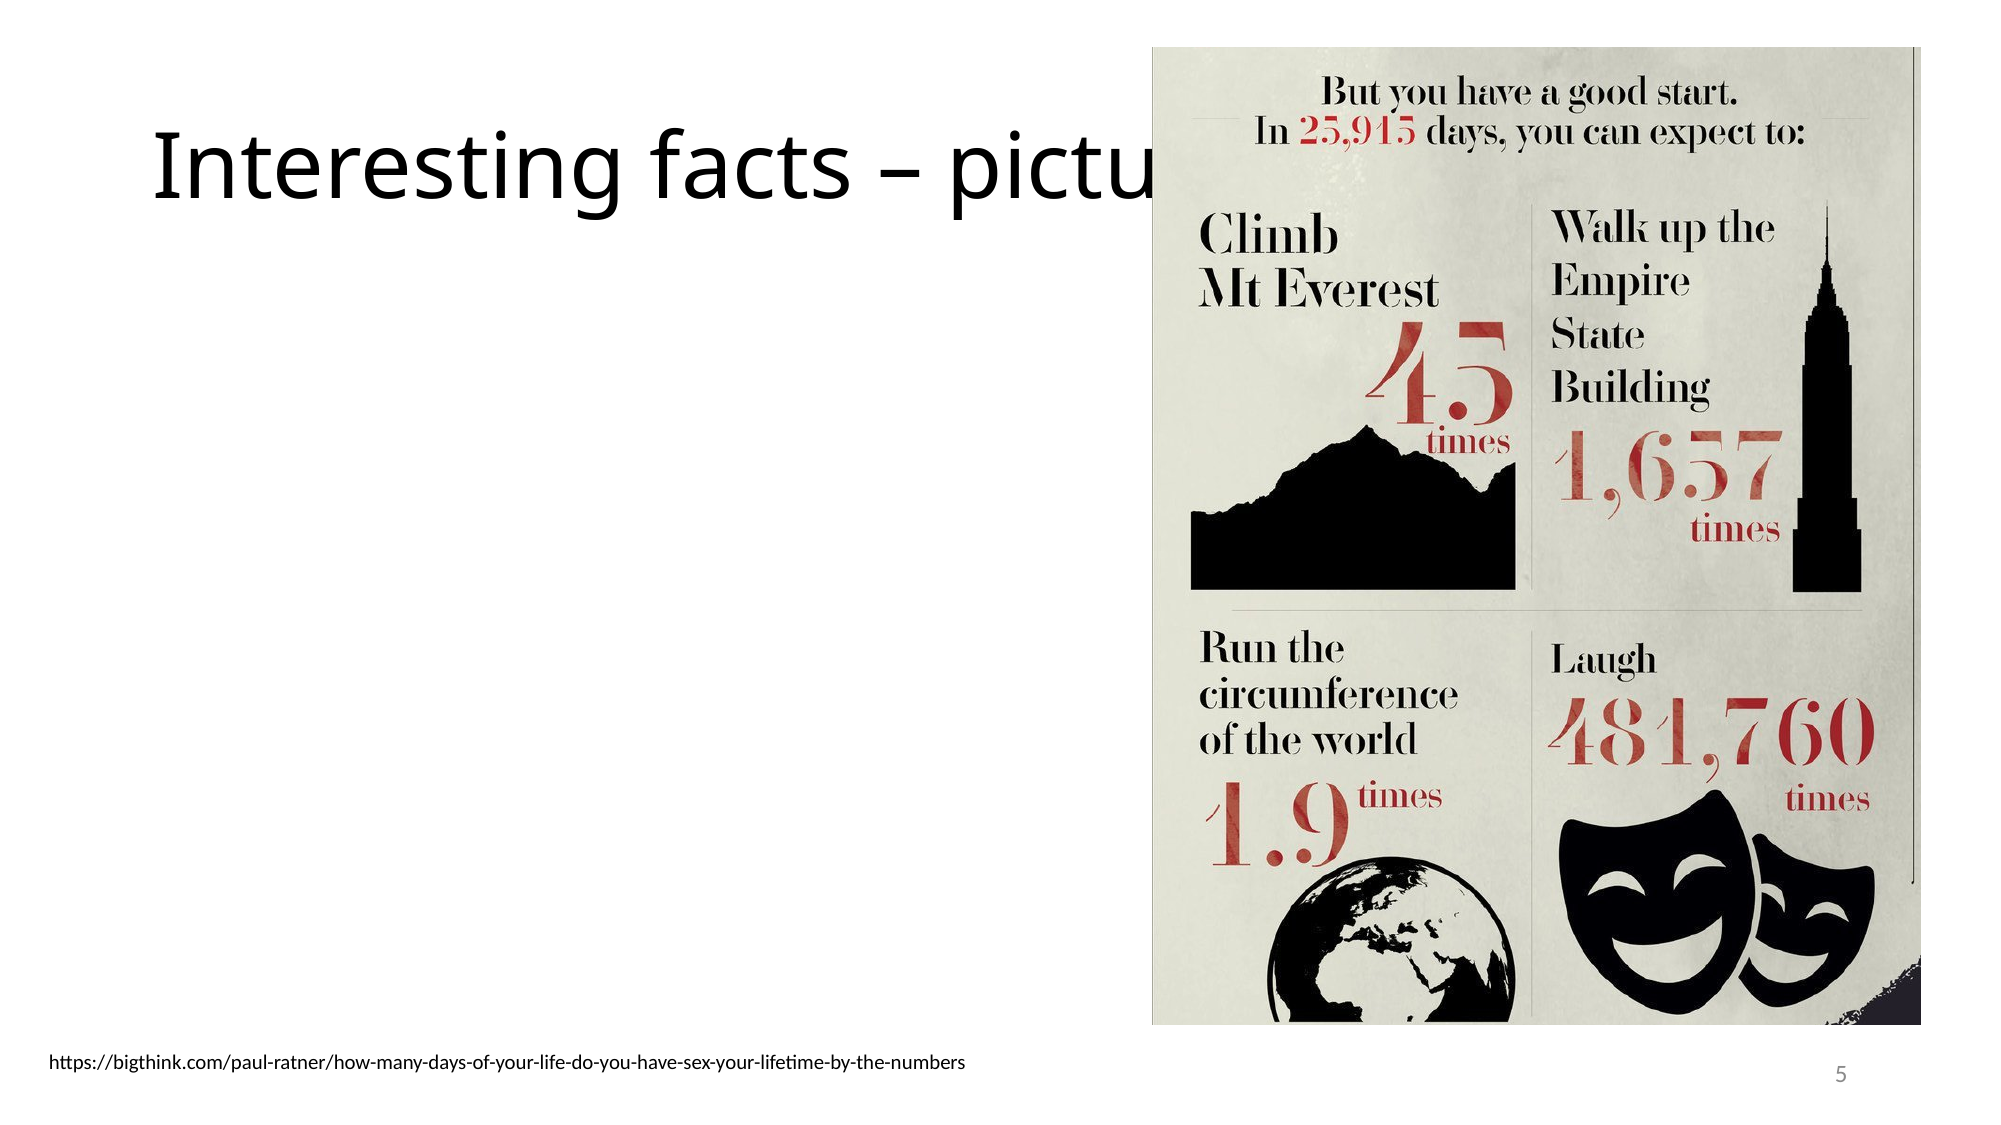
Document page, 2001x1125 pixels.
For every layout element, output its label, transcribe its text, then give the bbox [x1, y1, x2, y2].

title Interesting facts – pictures [137, 59, 1152, 278]
slide_number 5 [1412, 1042, 1863, 1103]
text_box https://bigthink.com/paul-ratner/how-many-days-of-your-life-do-you-have-sex-your-lifetime-by-the-numbers [34, 1041, 1430, 1082]
picture [1152, 47, 1921, 1025]
